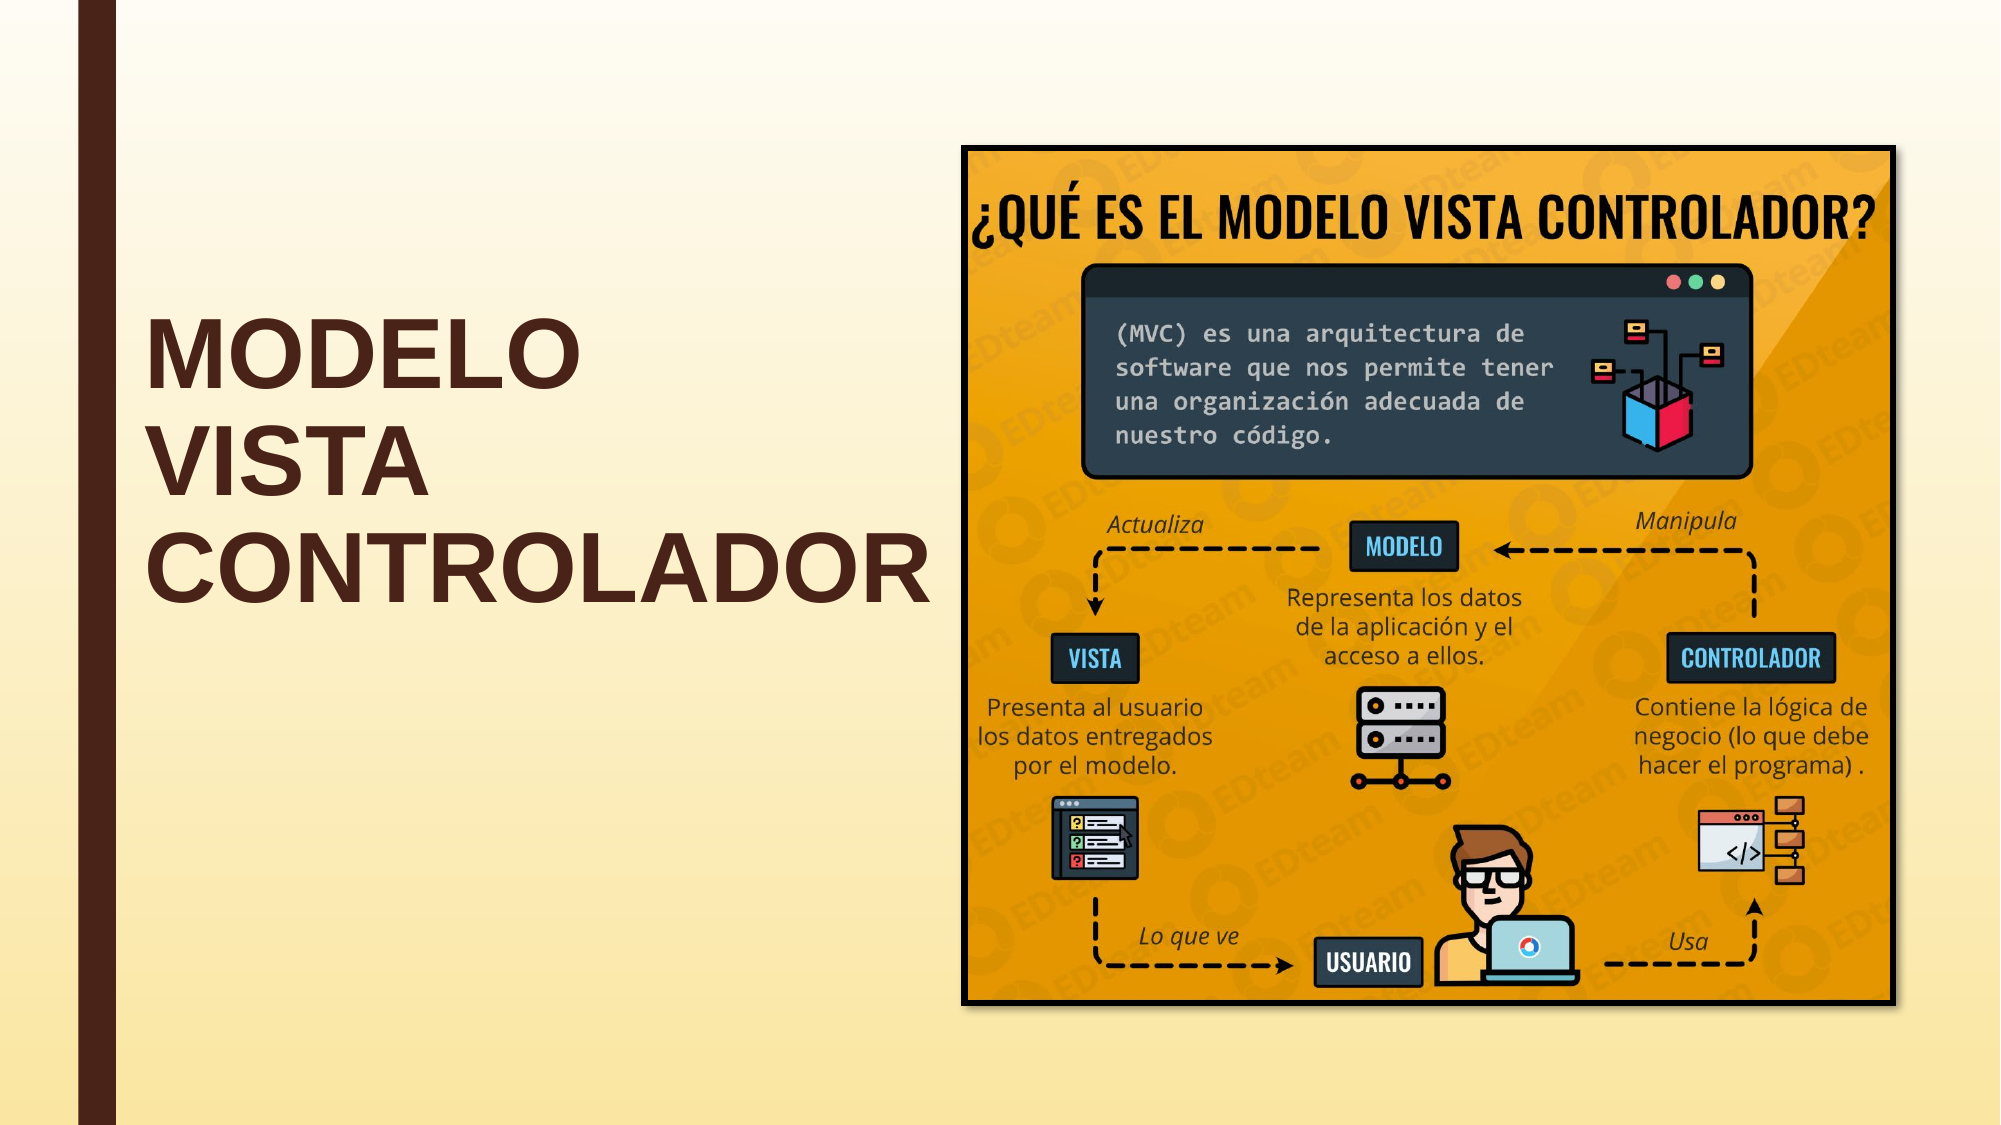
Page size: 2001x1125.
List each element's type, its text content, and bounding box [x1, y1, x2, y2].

picture [967, 151, 1890, 1000]
title MODELO VISTA CONTROLADOR [129, 281, 957, 632]
